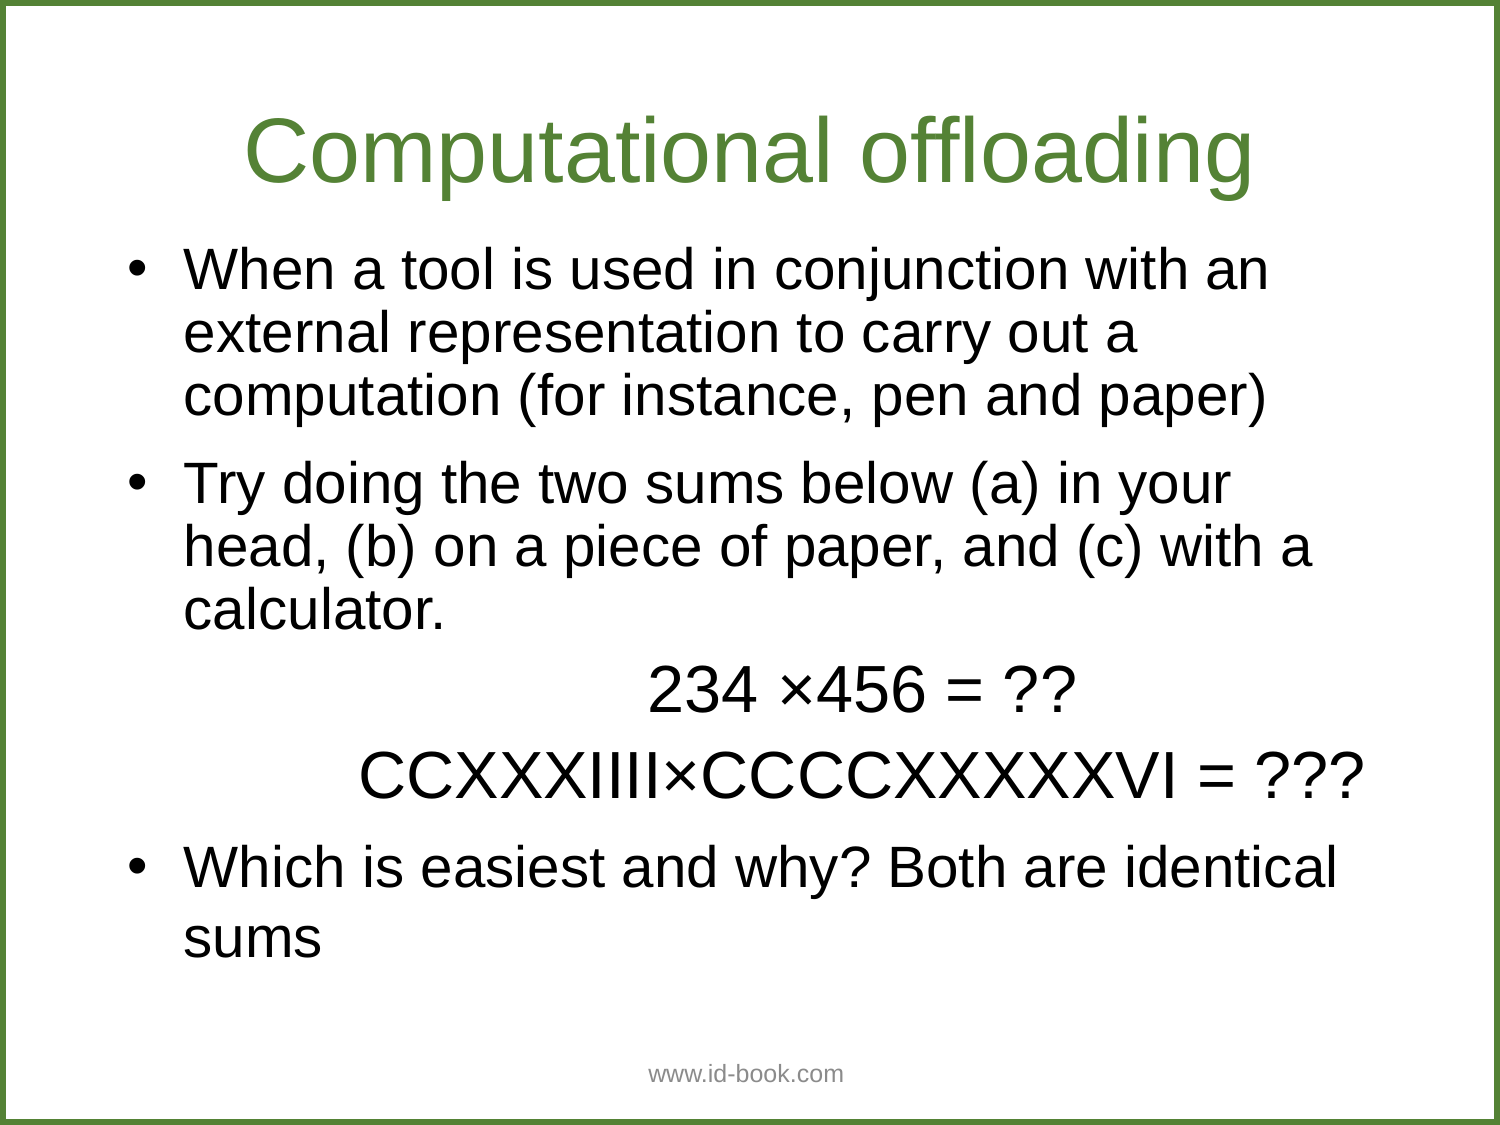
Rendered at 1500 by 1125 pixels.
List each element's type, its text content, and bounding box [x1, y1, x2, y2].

list When a tool is used in conjunction with an external representation to carry out a computation (for instance, pen and paper) Try doing the two sums below (a) in your head, (b) on a piece of paper, and (c) with a calculator. 234 ×456 = ?? CCXXXIIII×CCCCXXXXXVI = ??? Which is easiest and why? Both are identical sums [112, 231, 1388, 988]
title Computational offloading [103, 59, 1397, 232]
footer www.id-book.com [512, 1042, 988, 1103]
